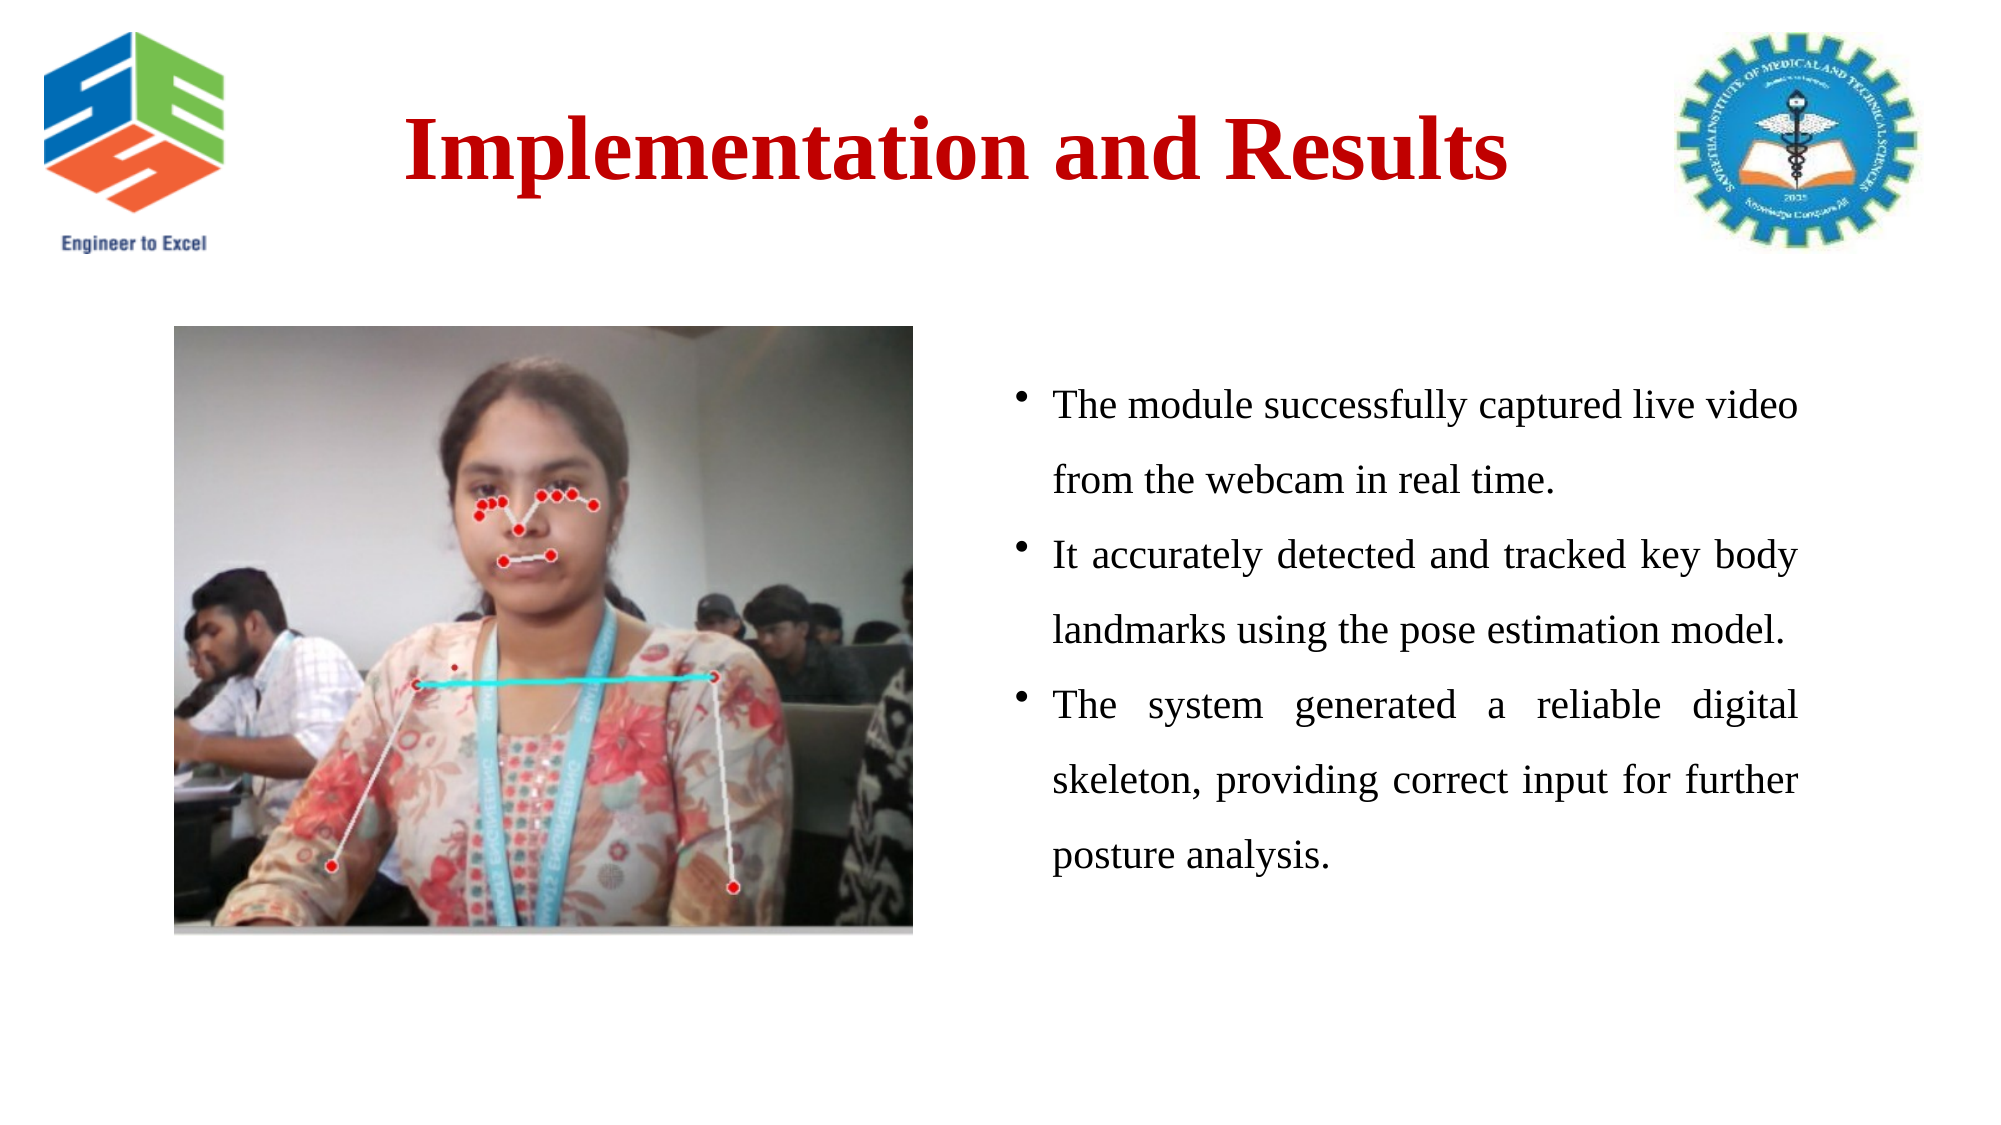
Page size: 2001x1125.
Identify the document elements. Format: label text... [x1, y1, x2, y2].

picture [44, 32, 231, 254]
picture [1674, 32, 1924, 254]
text_box The module successfully captured live video from the webcam in real time. It accurately detected and tracked key body landmarks using the pose estimation model. The system generated a reliable digital skeleton, providing correct input for further posture analysis. [999, 344, 1815, 885]
text_box Implementation and Results [231, 80, 1674, 251]
picture [174, 326, 913, 936]
